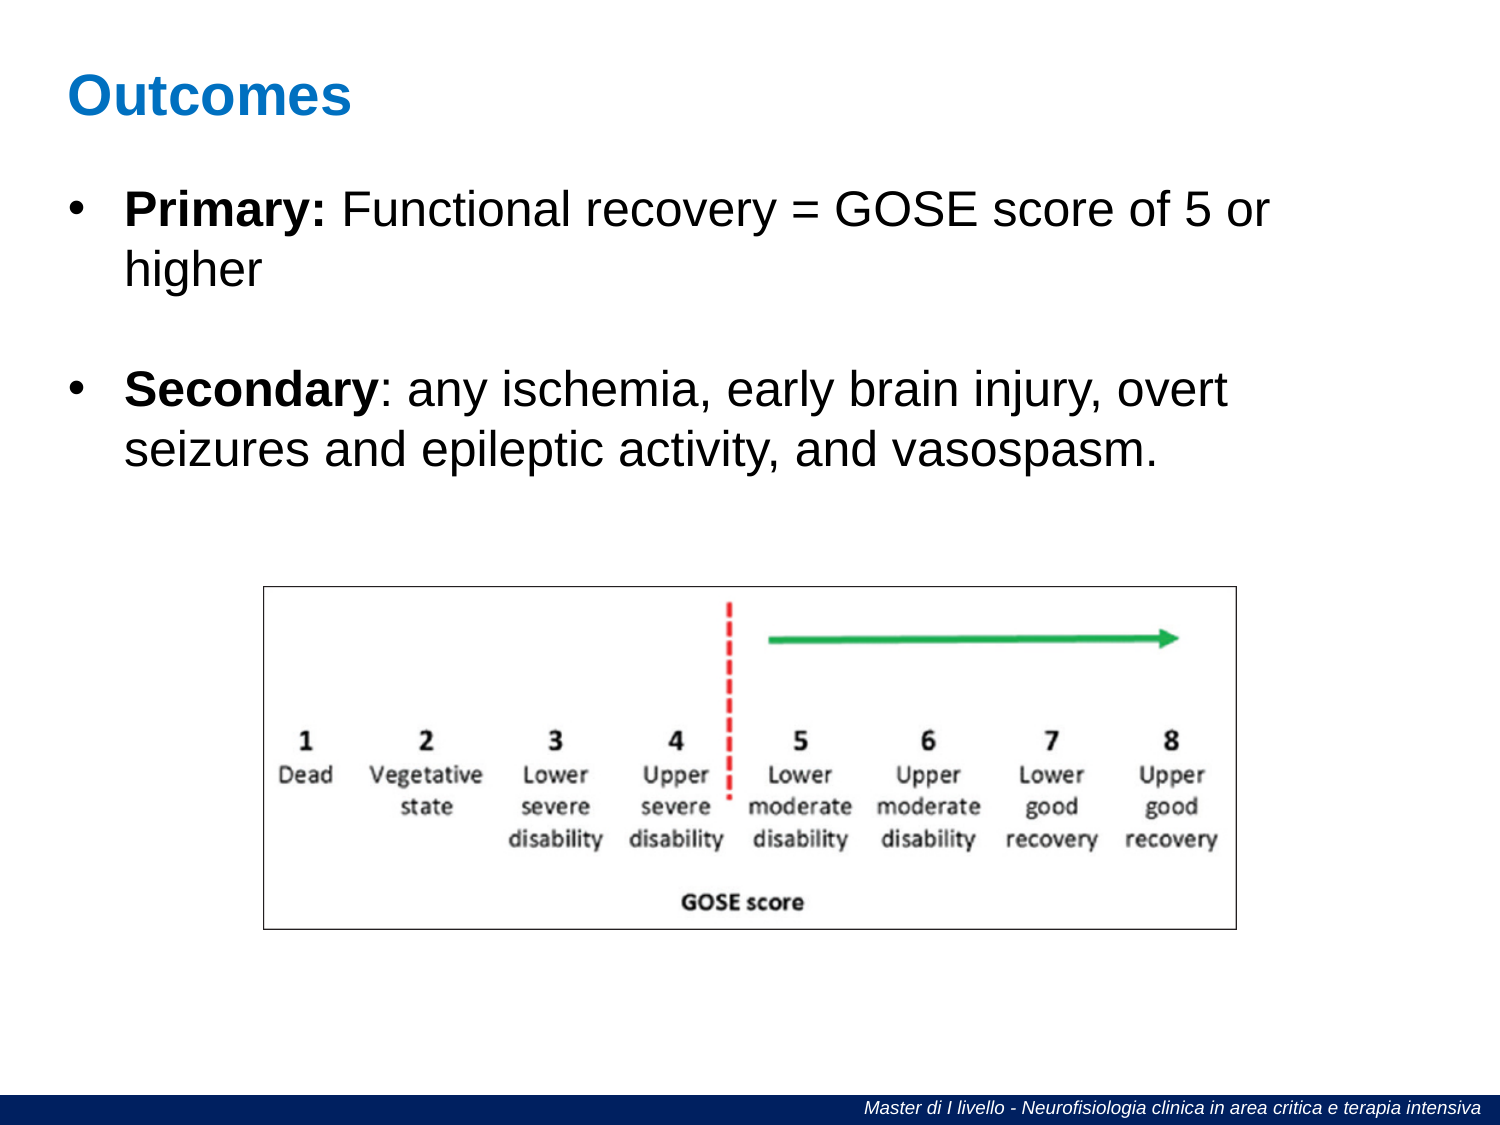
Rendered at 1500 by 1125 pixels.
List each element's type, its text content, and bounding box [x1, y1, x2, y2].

text_box Outcomes Primary: Functional recovery = GOSE score of 5 or higher Secondary: any ischemia, early brain injury, overt seizures and epileptic activity, and vasospasm. [53, 49, 1424, 535]
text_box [0, 1087, 1500, 1125]
picture [262, 585, 1238, 930]
